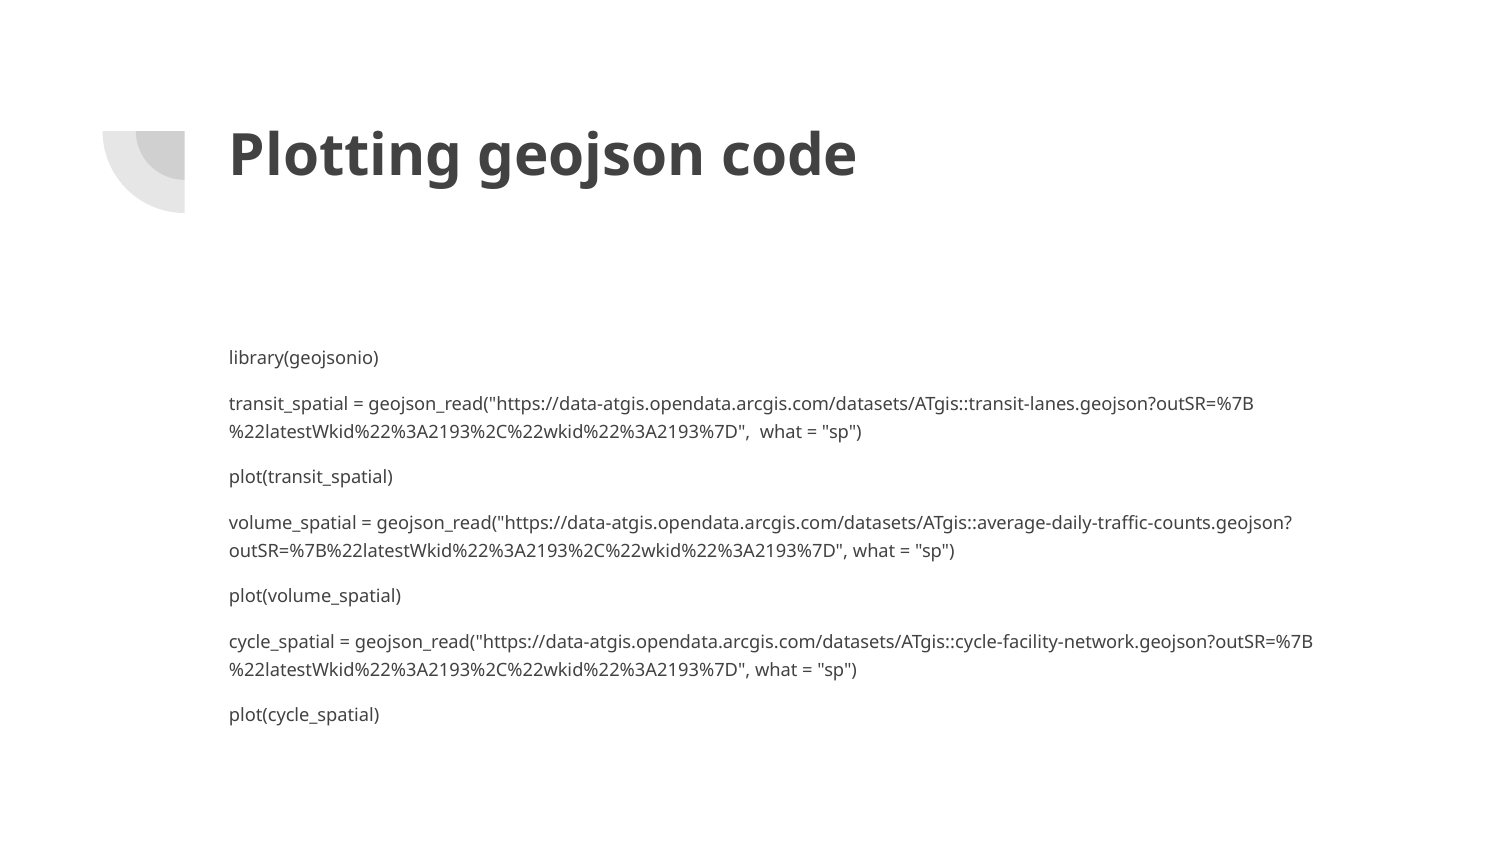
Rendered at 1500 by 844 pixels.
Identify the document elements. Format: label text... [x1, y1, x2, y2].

title Plotting geojson code [213, 98, 1368, 263]
list library(geojsonio) transit_spatial = geojson_read("https://data-atgis.opendata.arcgis.com/datasets/ATgis::transit-lanes.geojson?outSR=%7B%22latestWkid%22%3A2193%2C%22wkid%22%3A2193%7D", what = "sp") plot(transit_spatial) volume_spatial = geojson_read("https://data-atgis.opendata.arcgis.com/datasets/ATgis::average-daily-traffic-counts.geojson?outSR=%7B%22latestWkid%22%3A2193%2C%22wkid%22%3A2193%7D", what = "sp") plot(volume_spatial) cycle_spatial = geojson_read("https://data-atgis.opendata.arcgis.com/datasets/ATgis::cycle-facility-network.geojson?outSR=%7B%22latestWkid%22%3A2193%2C%22wkid%22%3A2193%7D", what = "sp") plot(cycle_spatial) [213, 326, 1368, 744]
